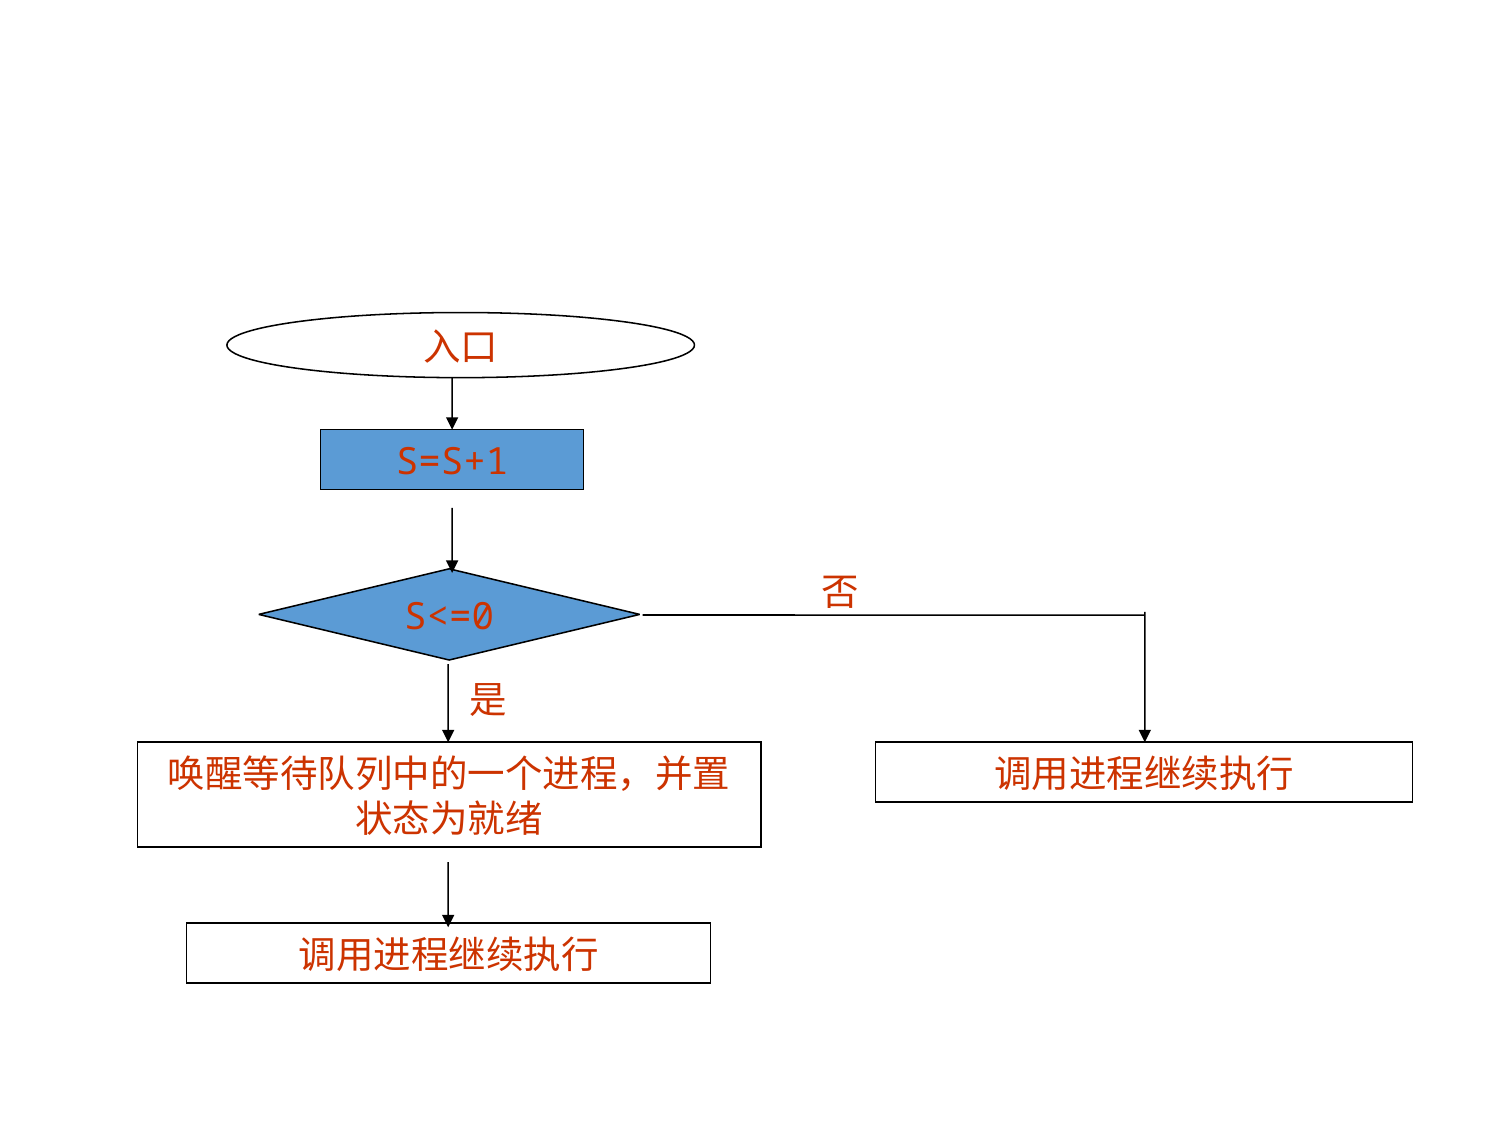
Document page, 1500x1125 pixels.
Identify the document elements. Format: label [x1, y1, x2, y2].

text_box [137, 312, 1413, 988]
